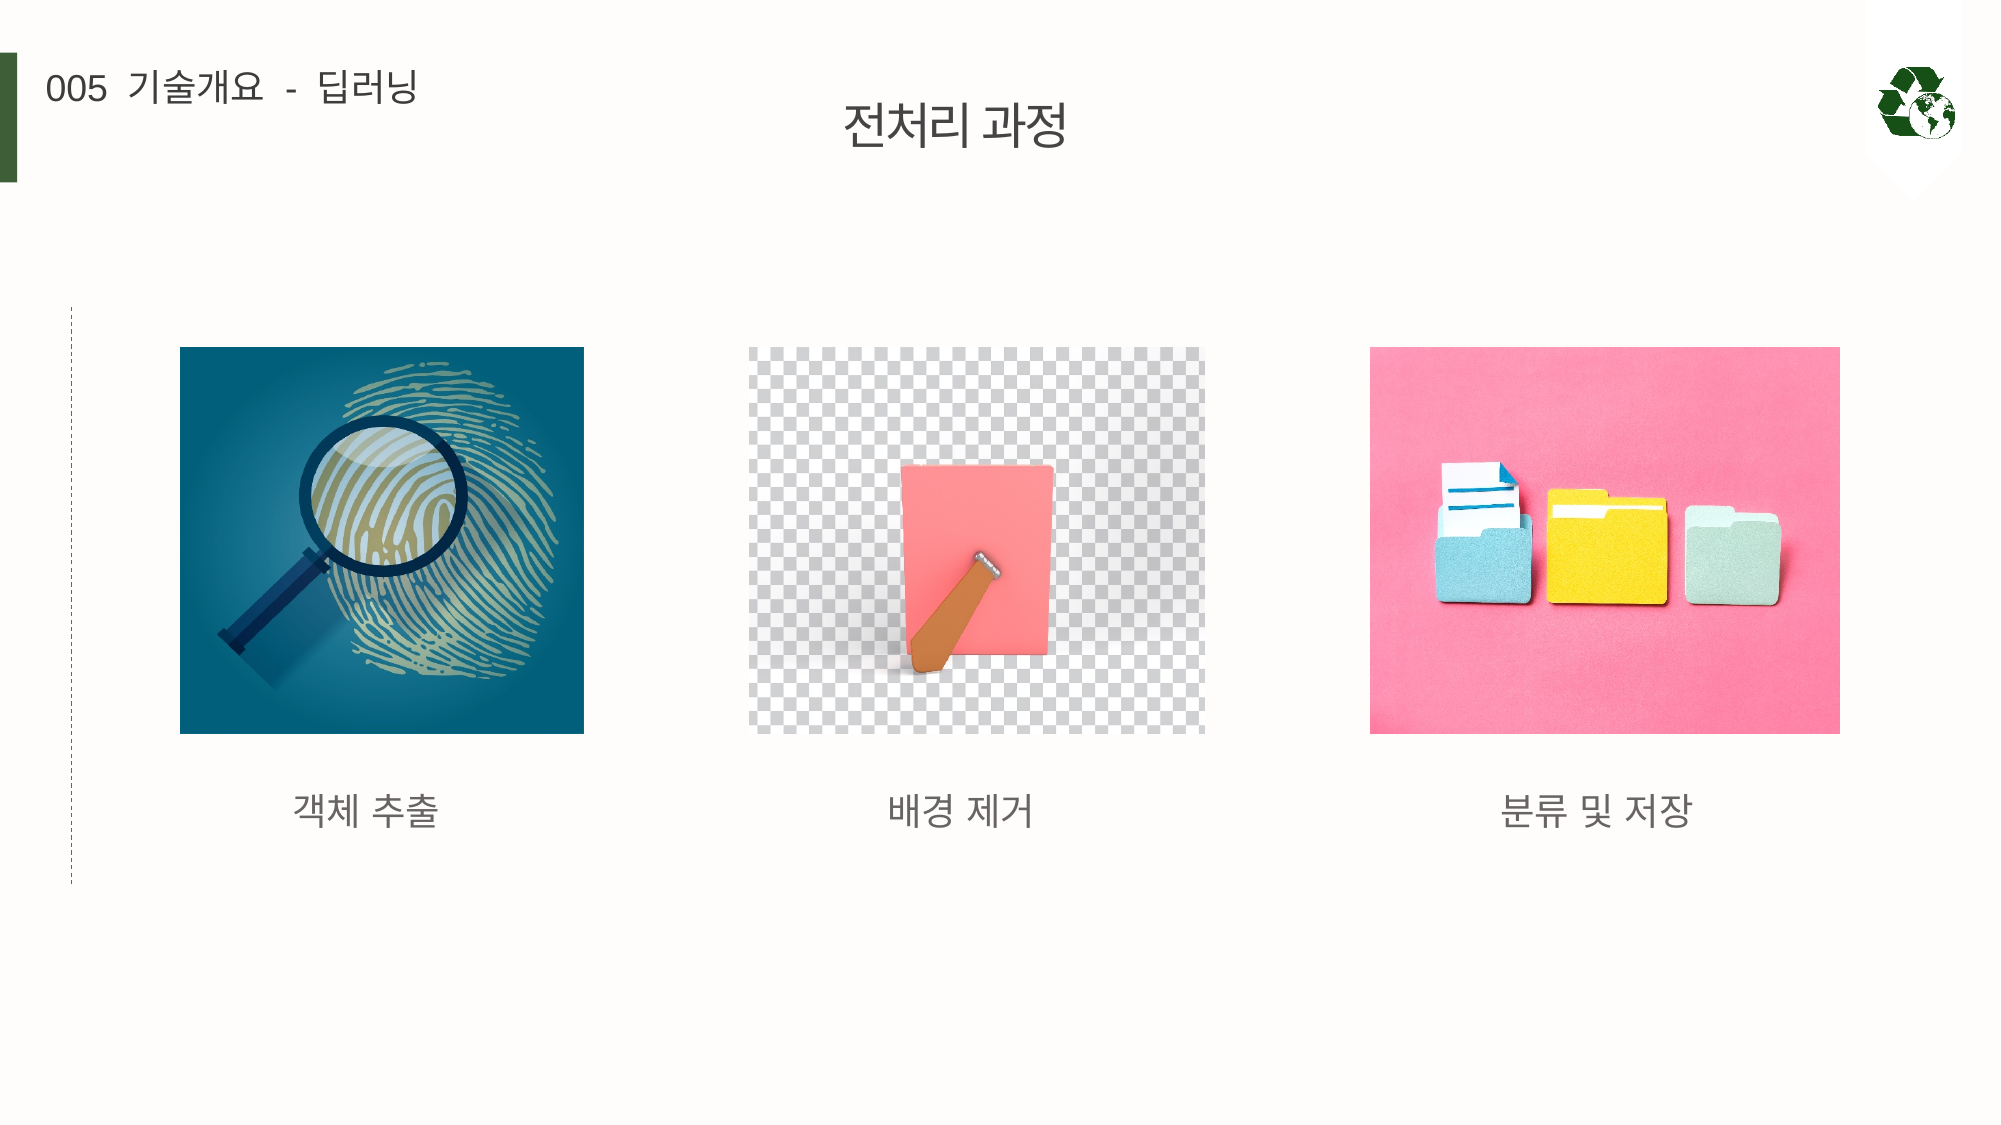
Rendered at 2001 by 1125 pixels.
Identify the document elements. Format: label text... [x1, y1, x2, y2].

picture [420, 362, 448, 367]
picture [749, 347, 1205, 734]
picture [383, 364, 414, 374]
text_box 전처리 과정 [827, 87, 1086, 162]
picture [525, 446, 541, 457]
text_box 배경 제거 [872, 780, 1082, 840]
text_box 분류 및 저장 [1485, 780, 1745, 840]
text_box 005 기술개요 - 딥러닝 [30, 56, 436, 117]
text_box [0, 52, 18, 183]
picture [528, 439, 536, 444]
picture [1878, 67, 1955, 139]
text_box 객체 추출 [277, 780, 487, 840]
picture [1370, 347, 1840, 734]
picture [487, 409, 519, 419]
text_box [1865, 0, 1961, 202]
picture [214, 370, 559, 707]
